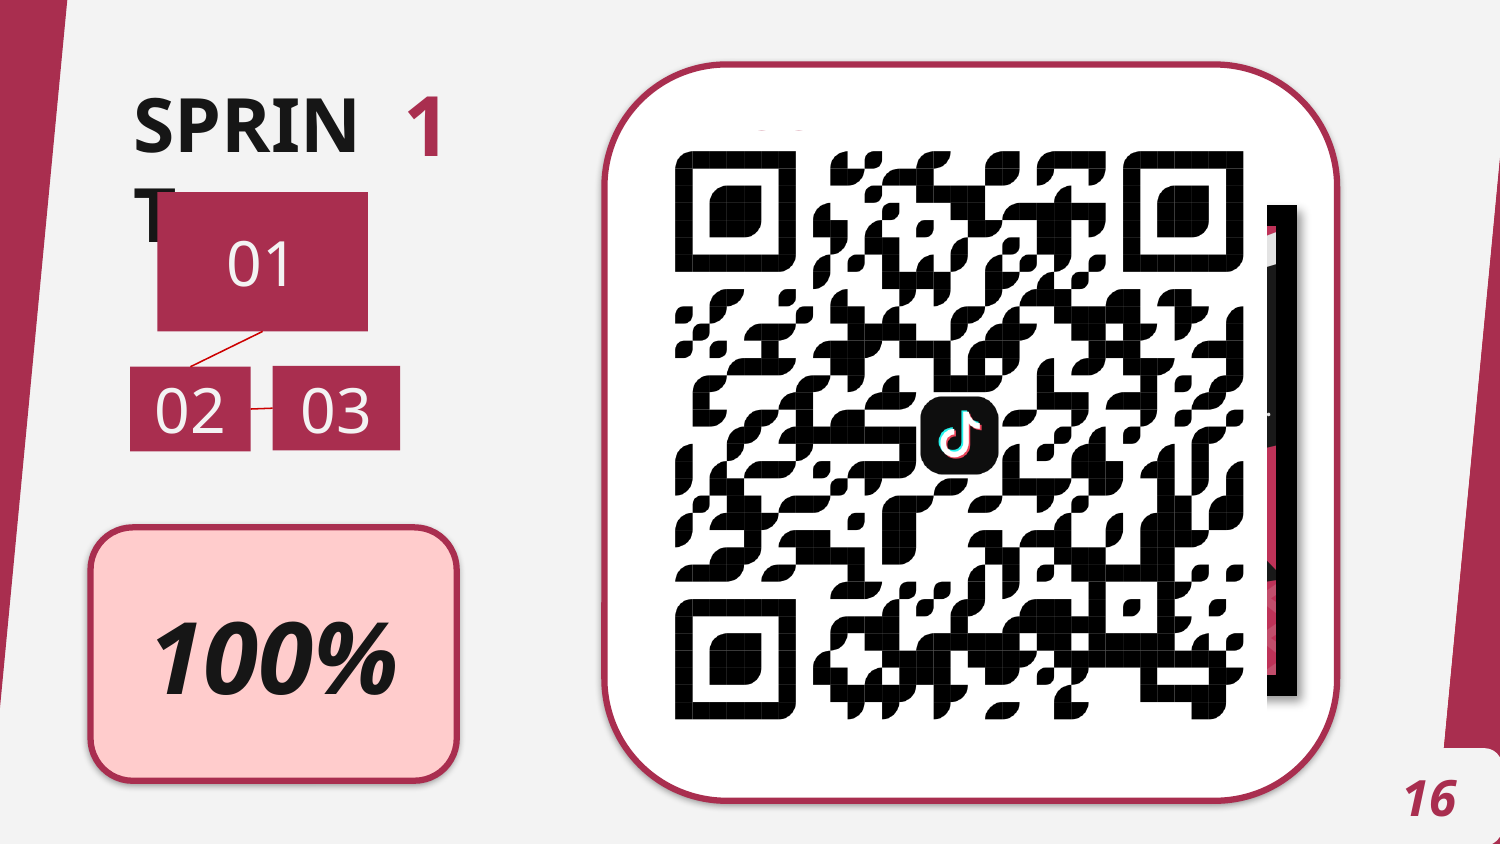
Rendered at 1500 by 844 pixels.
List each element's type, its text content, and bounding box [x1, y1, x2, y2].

text_box [628, 120, 939, 205]
text_box [0, 0, 68, 708]
text_box 01 [157, 192, 368, 332]
picture [628, 130, 1277, 739]
text_box 100% [87, 524, 460, 784]
text_box 1 [388, 58, 476, 160]
text_box RRSS [601, 61, 1341, 804]
title SPRINT [118, 63, 388, 157]
text_box [1443, 157, 1500, 756]
text_box 03 [272, 365, 401, 451]
text_box 16 [1355, 748, 1500, 844]
text_box 02 [130, 366, 251, 452]
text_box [190, 331, 263, 367]
